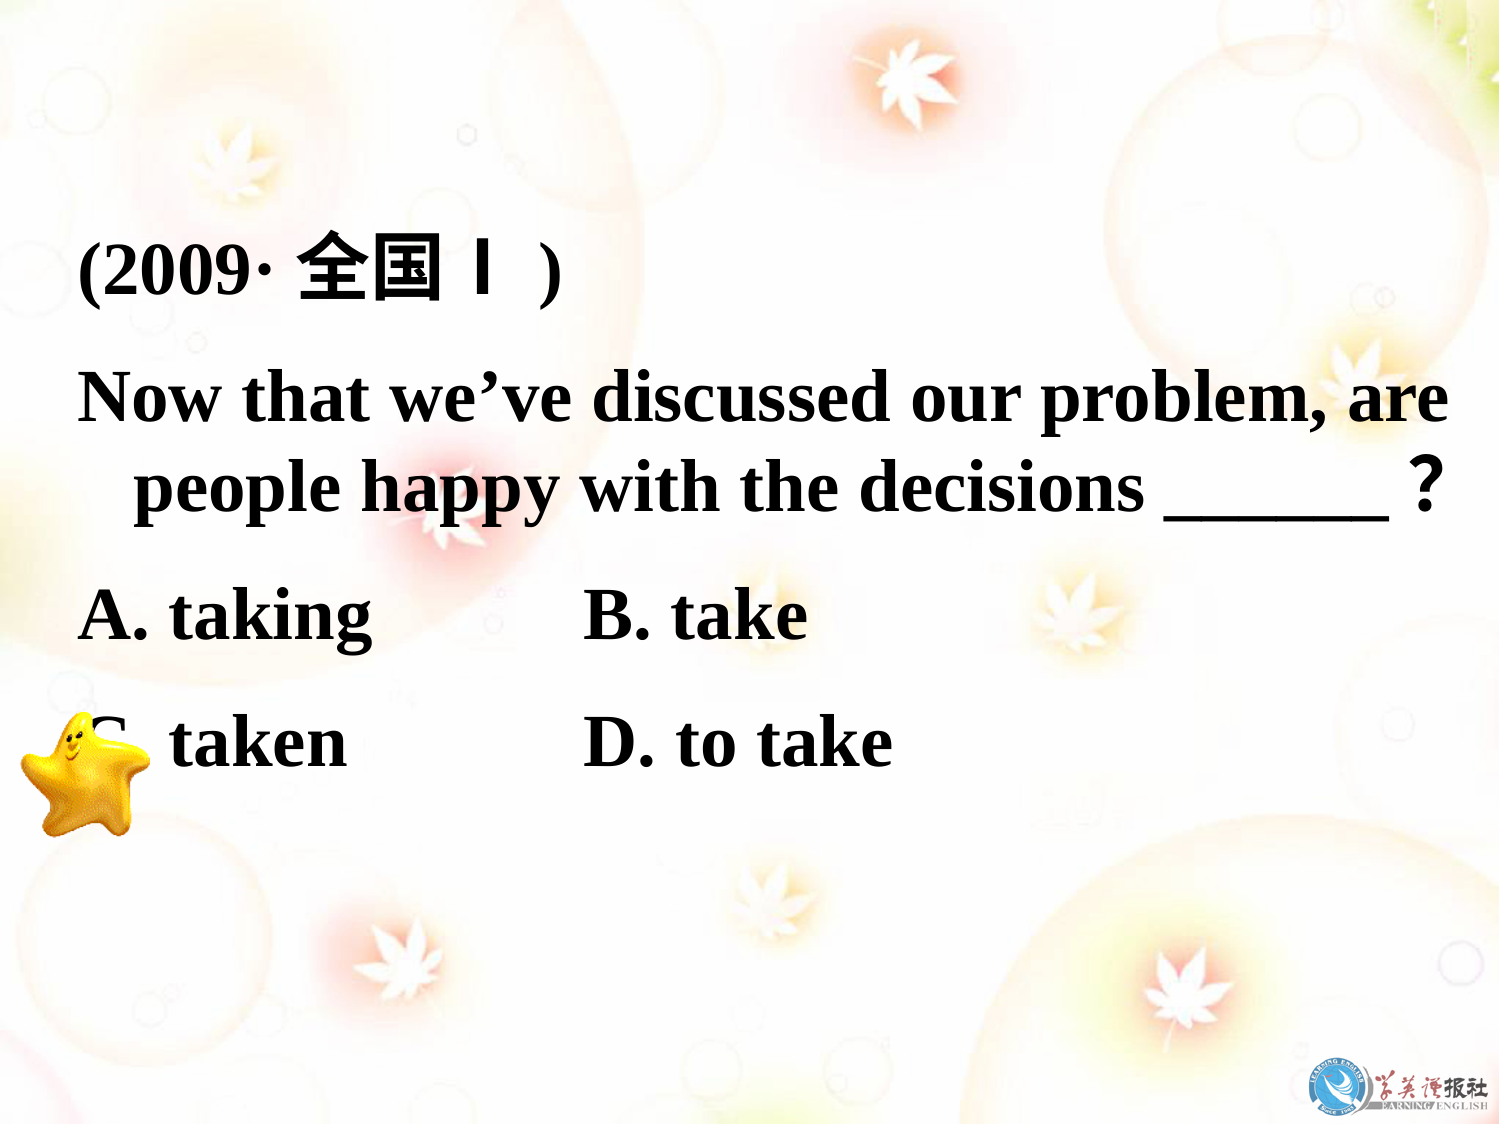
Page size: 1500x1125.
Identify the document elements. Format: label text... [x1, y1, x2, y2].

picture [0, 0, 1500, 1125]
text_box (2009·全国Ⅰ) Now that we’ve discussed our problem, are people happy with the decisions ______？ A. taking B. take C. taken D. to take [62, 211, 1500, 789]
